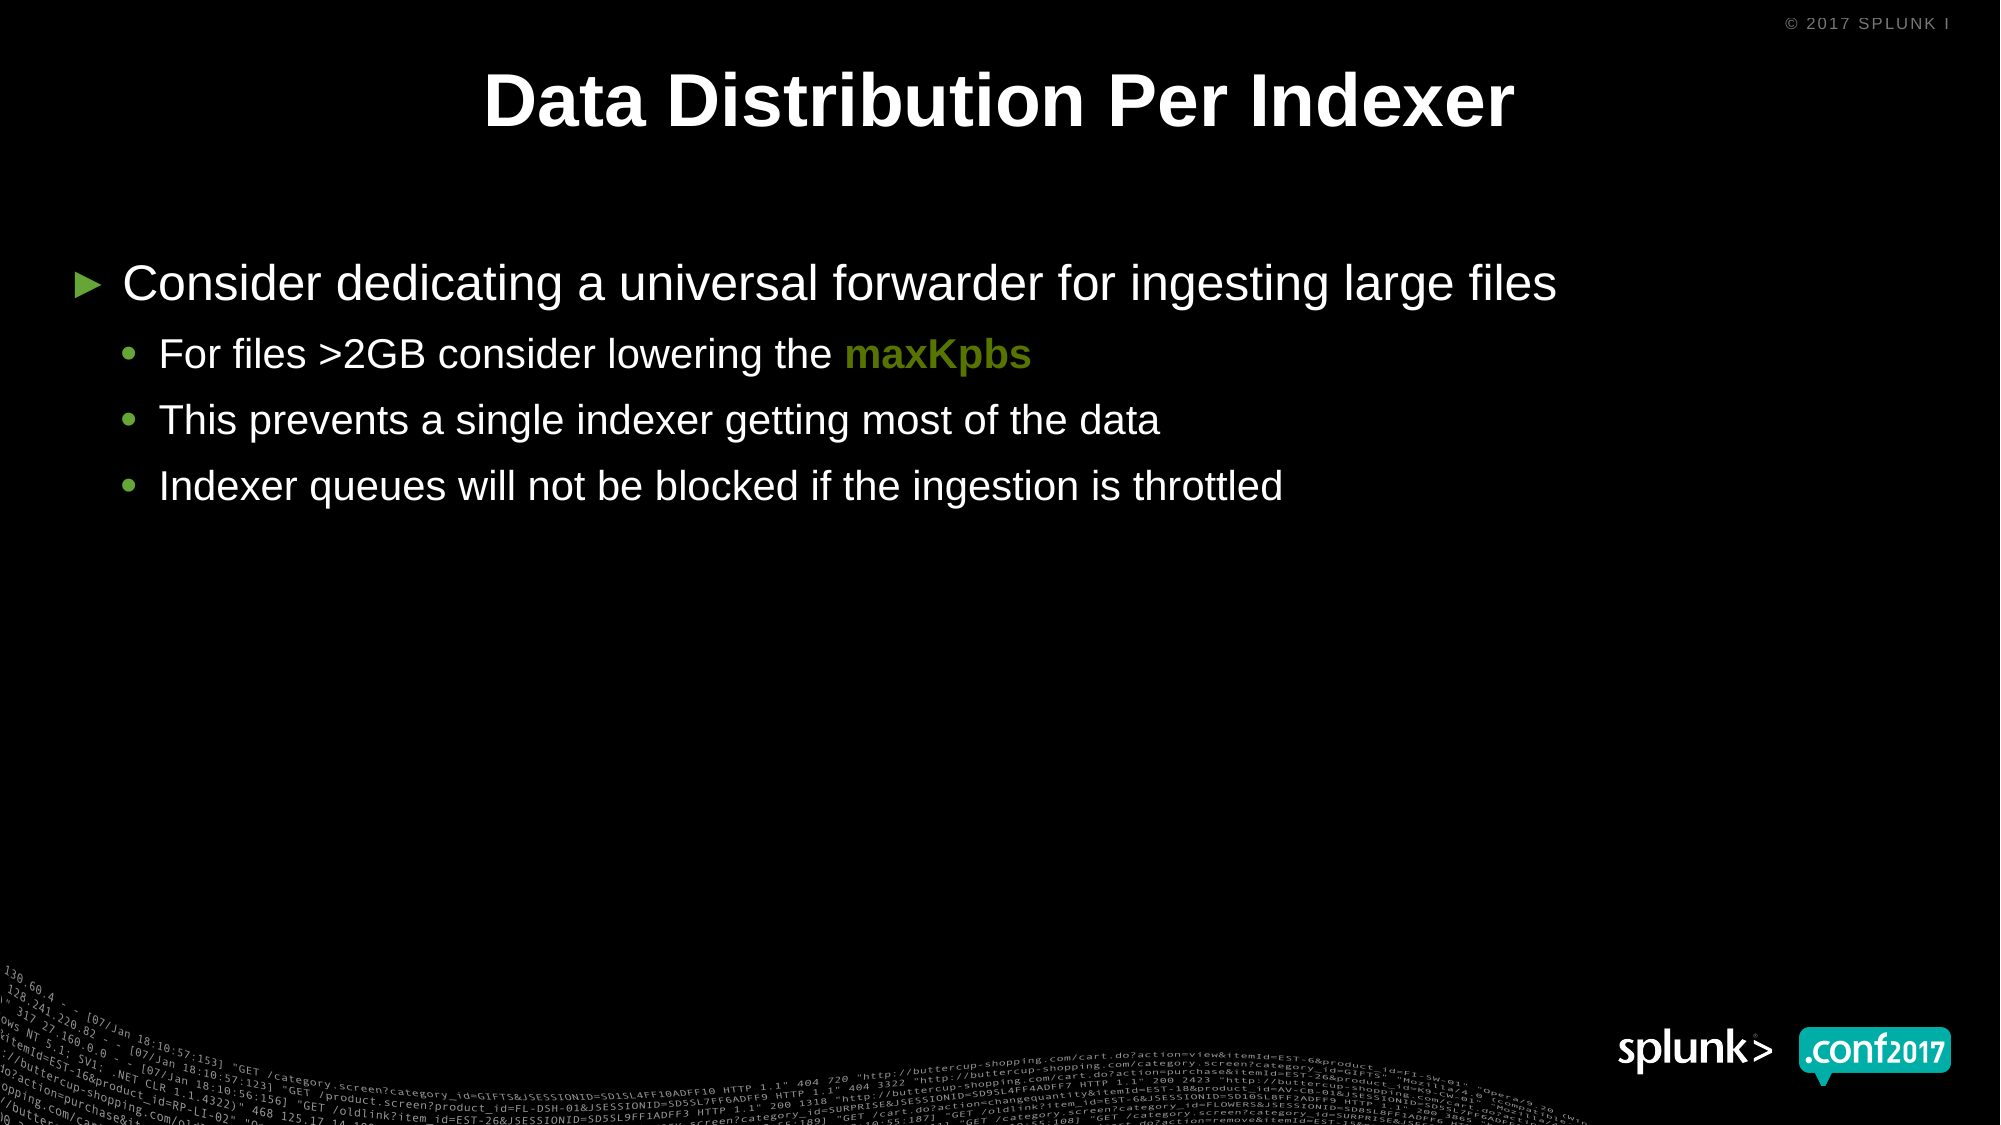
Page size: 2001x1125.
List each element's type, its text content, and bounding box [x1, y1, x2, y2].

list Consider dedicating a universal forwarder for ingesting large files For files >2GB consider lowering the maxKpbs This prevents a single indexer getting most of the data Indexer queues will not be blocked if the ingestion is throttled [74, 226, 1926, 969]
title Data Distribution Per Indexer [74, 50, 1926, 124]
picture [0, 0, 2000, 1125]
